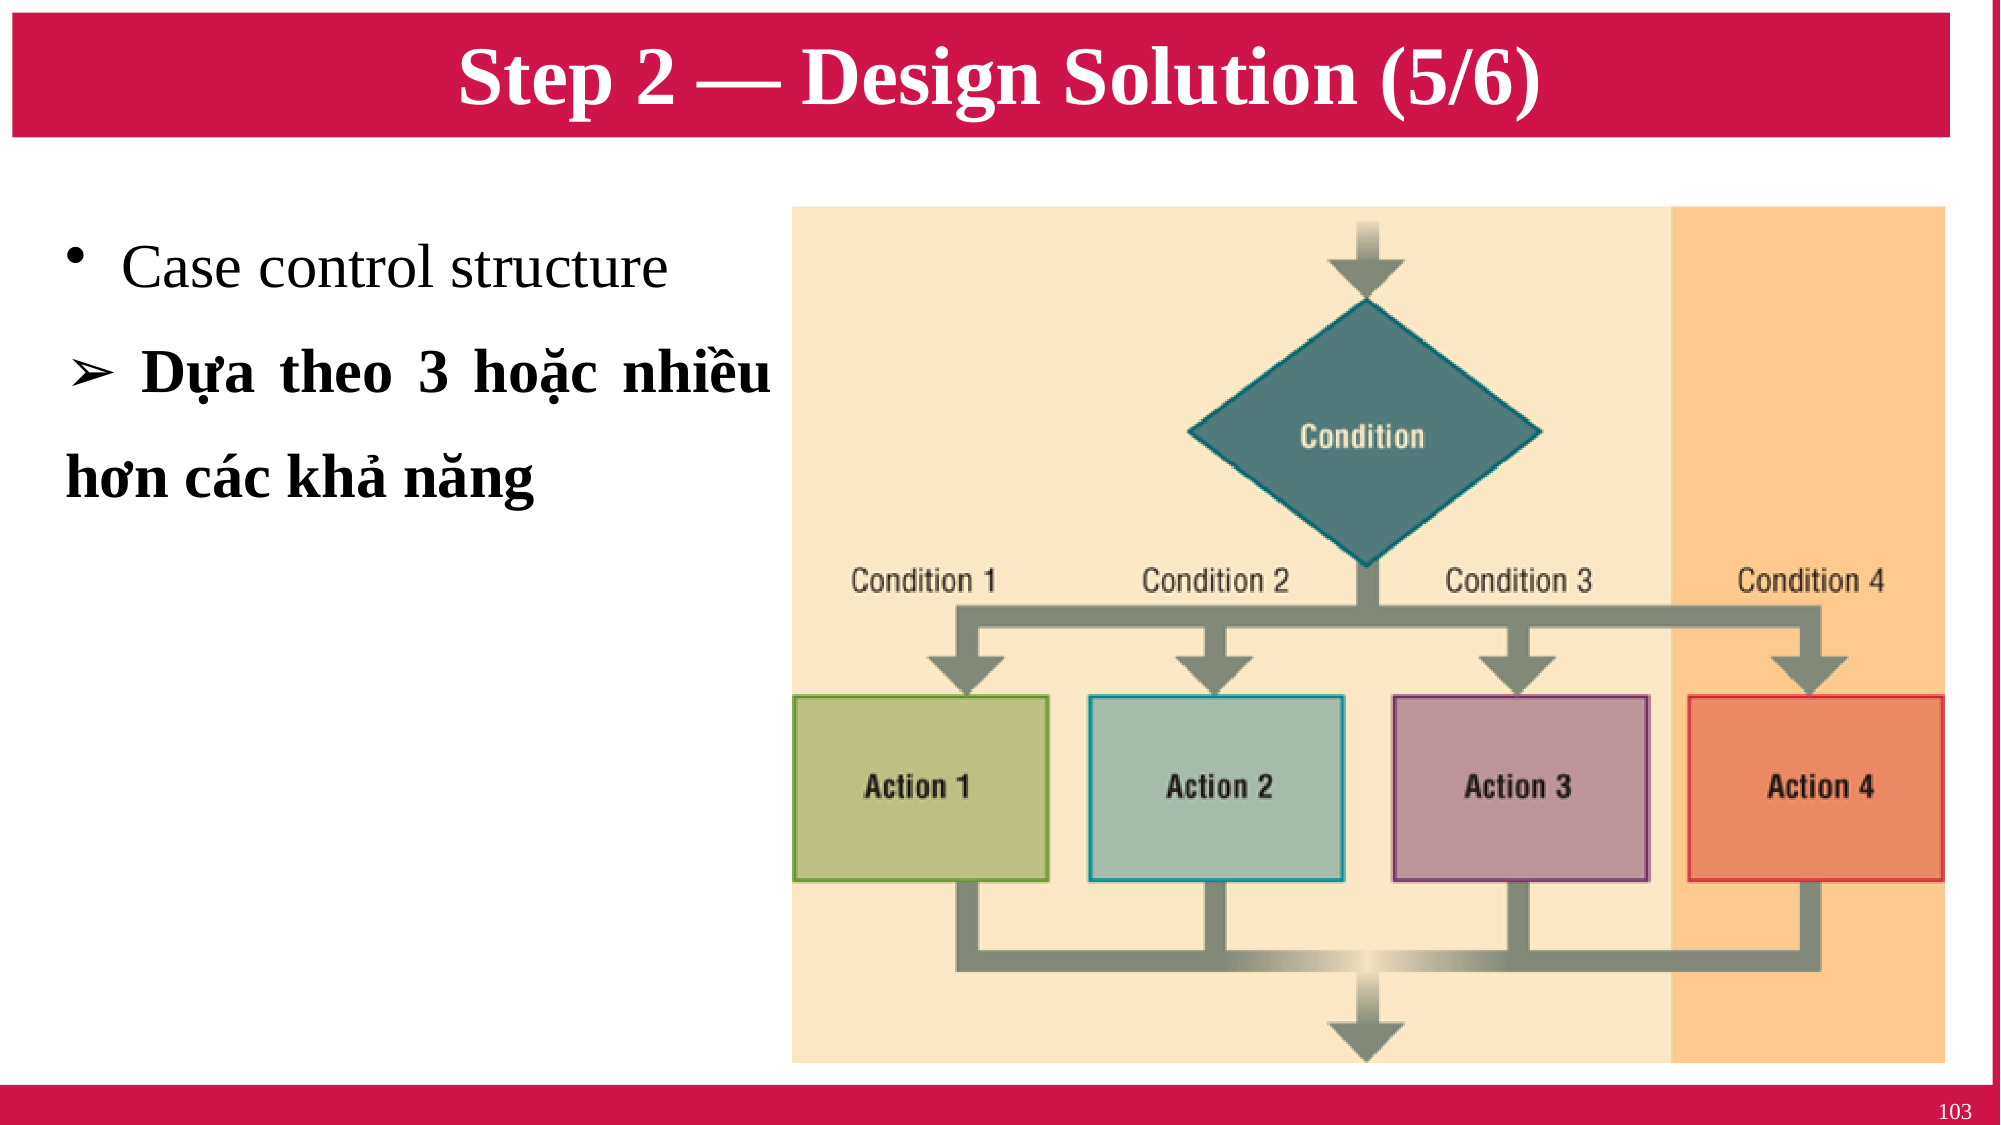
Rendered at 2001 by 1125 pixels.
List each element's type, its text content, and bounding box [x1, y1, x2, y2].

title Step 2 — Design Solution (5/6) [99, 24, 1900, 118]
slide_number 103 [1520, 1074, 1988, 1113]
picture [787, 199, 1955, 1073]
list Case control structure ➢ Dựa theo 3 hoặc nhiều hơn các khả năng [50, 187, 788, 1063]
